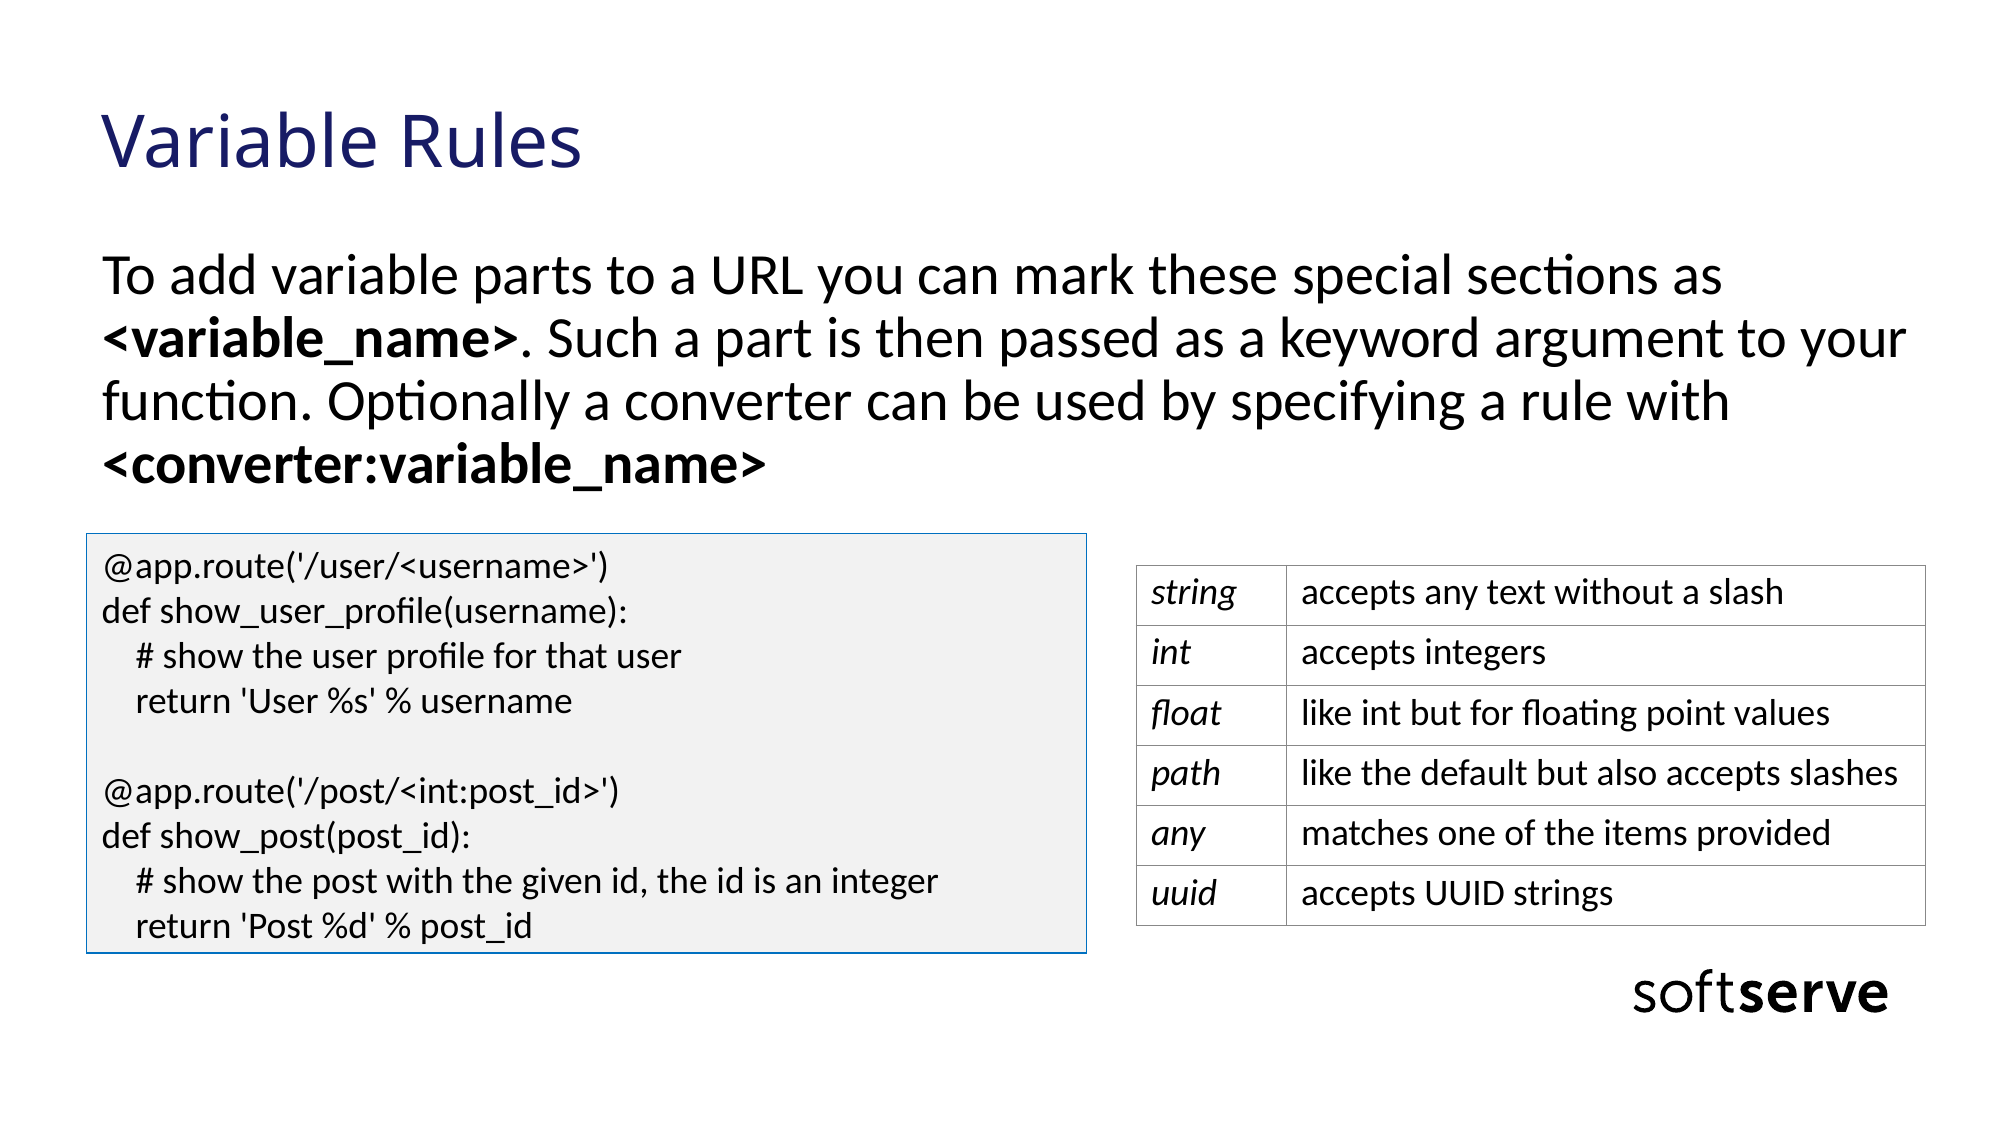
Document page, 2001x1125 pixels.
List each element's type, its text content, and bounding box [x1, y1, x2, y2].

table_cell path [1137, 746, 1286, 805]
table_cell accepts UUID strings [1287, 866, 1925, 925]
table_cell uuid [1137, 866, 1286, 925]
table_cell like int but for floating point values [1287, 701, 1925, 745]
table_cell int [1137, 626, 1169, 685]
table_header string [1137, 566, 1286, 625]
table_cell float [1137, 686, 1286, 745]
title Variable Rules [86, 97, 1950, 184]
table_cell matches one of the items provided [1287, 806, 1925, 865]
table_header accepts any text without a slash [1287, 566, 1925, 595]
text_box [1169, 595, 2000, 701]
table_cell like the default but also accepts slashes [1287, 746, 1925, 805]
list To add variable parts to a URL you can mark these special sections as <variable_name>. Such a part is then passed as a keyword argument to your function. Optionally a converter can be used by specifying a rule with <converter:variable_name> [87, 236, 1950, 532]
table_cell any [1137, 806, 1286, 865]
text_box @app.route('/user/<username>') def show_user_profile(username): # show the user profile for that user return 'User %s' % username @app.route('/post/<int:post_id>') def show_post(post_id): # show the post with the given id, the id is an integer return 'Post %d' % post_id [86, 533, 1087, 954]
